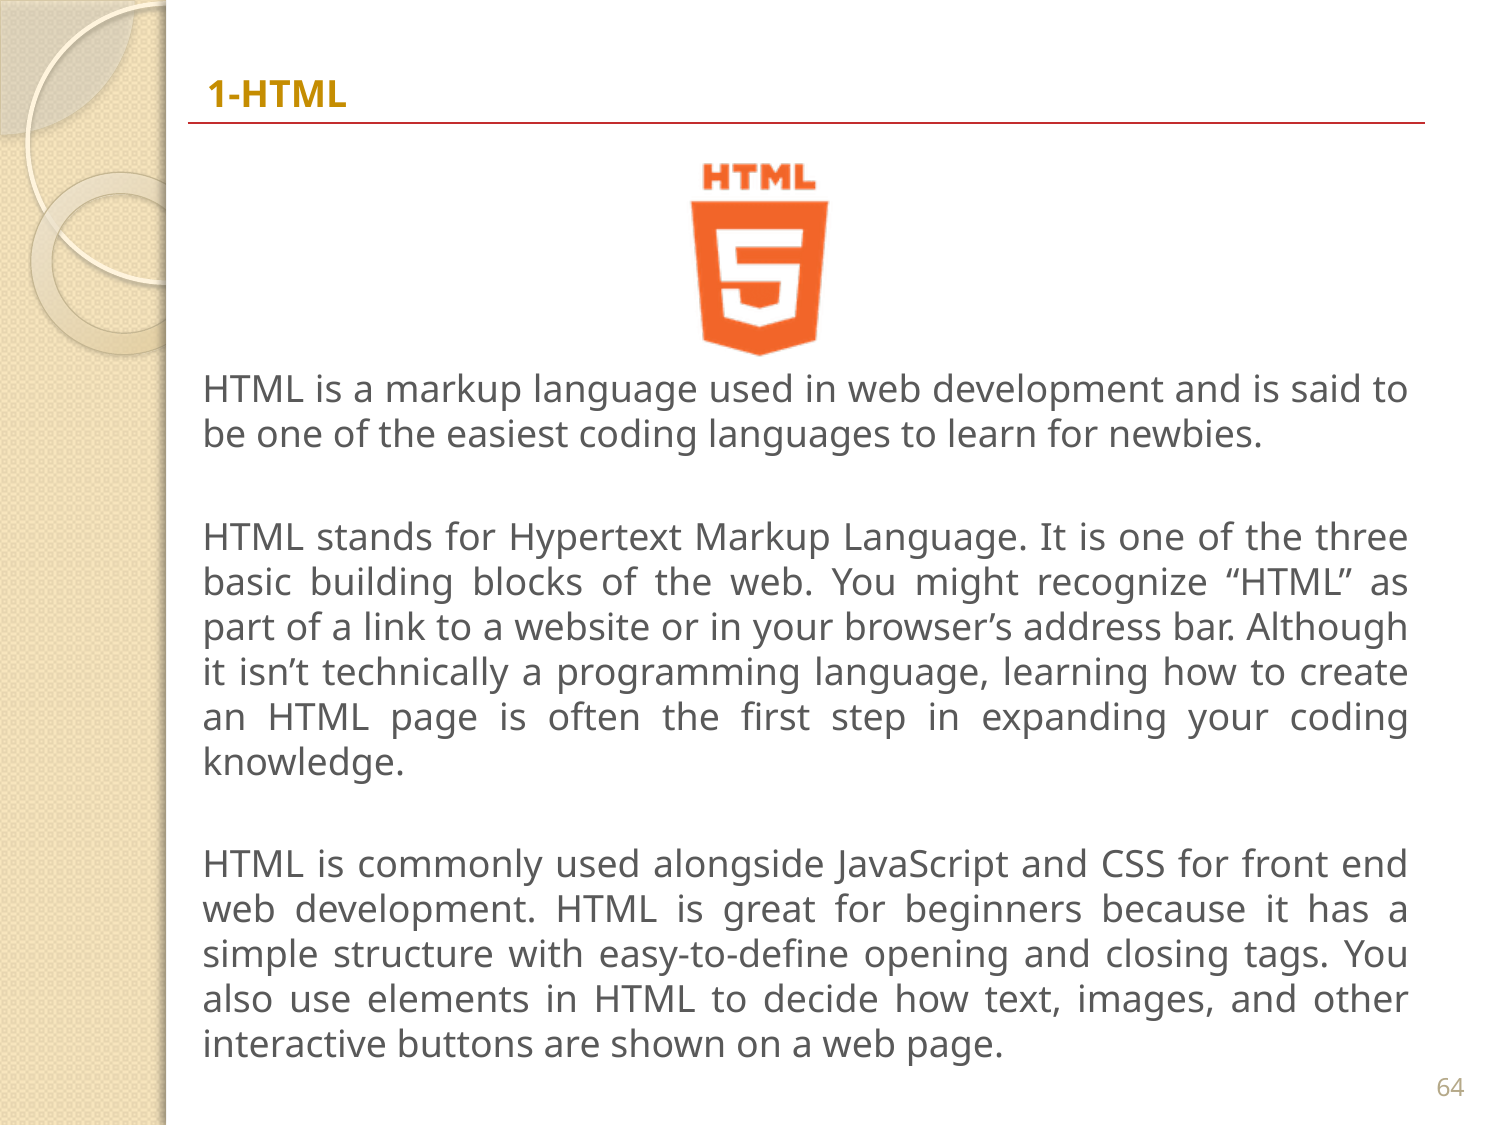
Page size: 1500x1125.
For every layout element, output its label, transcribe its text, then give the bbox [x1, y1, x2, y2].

picture [662, 162, 858, 359]
text_box HTML is a markup language used in web development and is said to be one of the easiest coding languages to learn for newbies. HTML stands for Hypertext Markup Language. It is one of the three basic building blocks of the web. You might recognize “HTML” as part of a link to a website or in your browser’s address bar. Although it isn’t technically a programming language, learning how to create an HTML page is often the first step in expanding your coding knowledge. HTML is commonly used alongside JavaScript and CSS for front end web development. HTML is great for beginners because it has a simple structure with easy-to-define opening and closing tags. You also use elements in HTML to decide how text, images, and other interactive buttons are shown on a web page. [187, 357, 1425, 1073]
text_box 1-HTML [192, 62, 363, 121]
slide_number 64 [1413, 1034, 1488, 1113]
